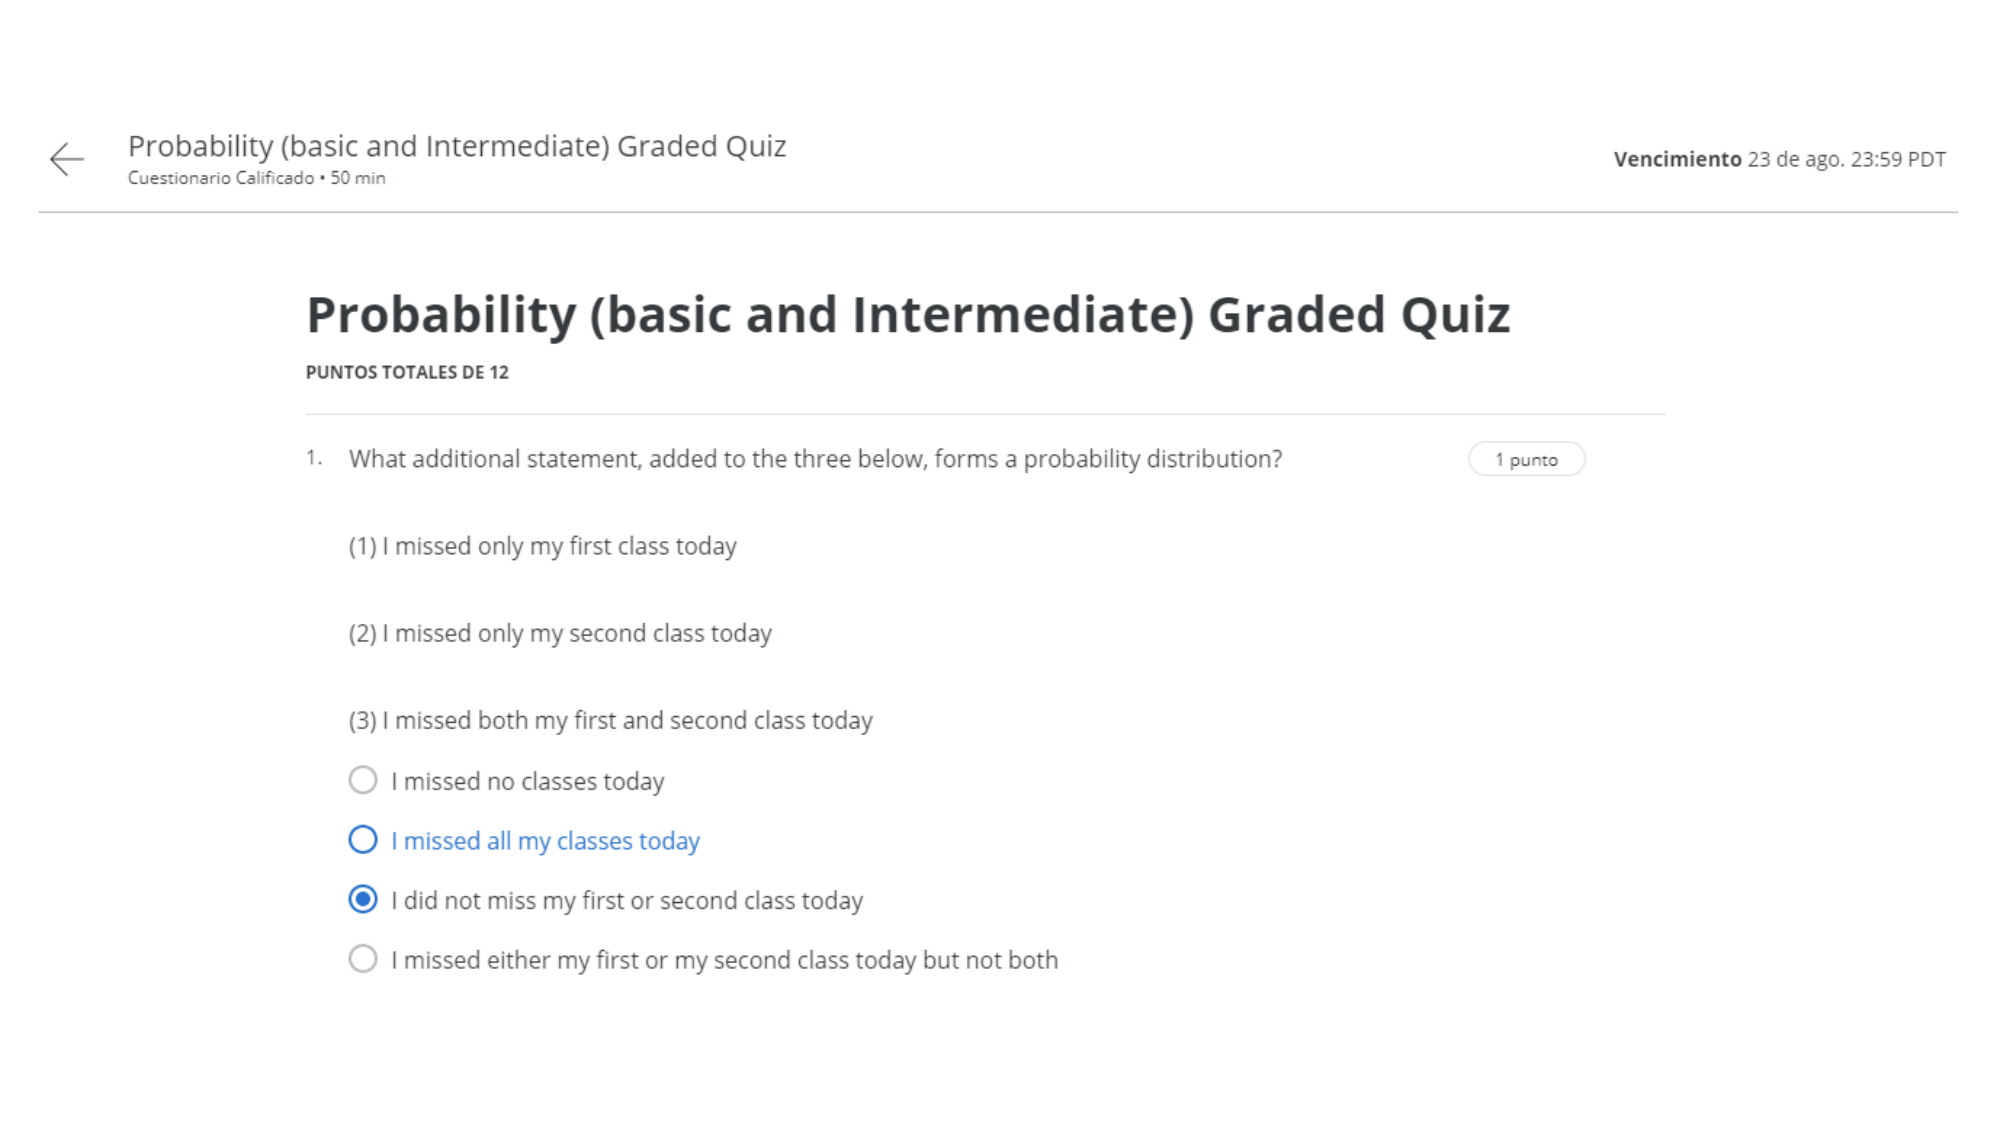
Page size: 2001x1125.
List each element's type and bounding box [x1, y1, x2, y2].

picture [38, 113, 1959, 1016]
